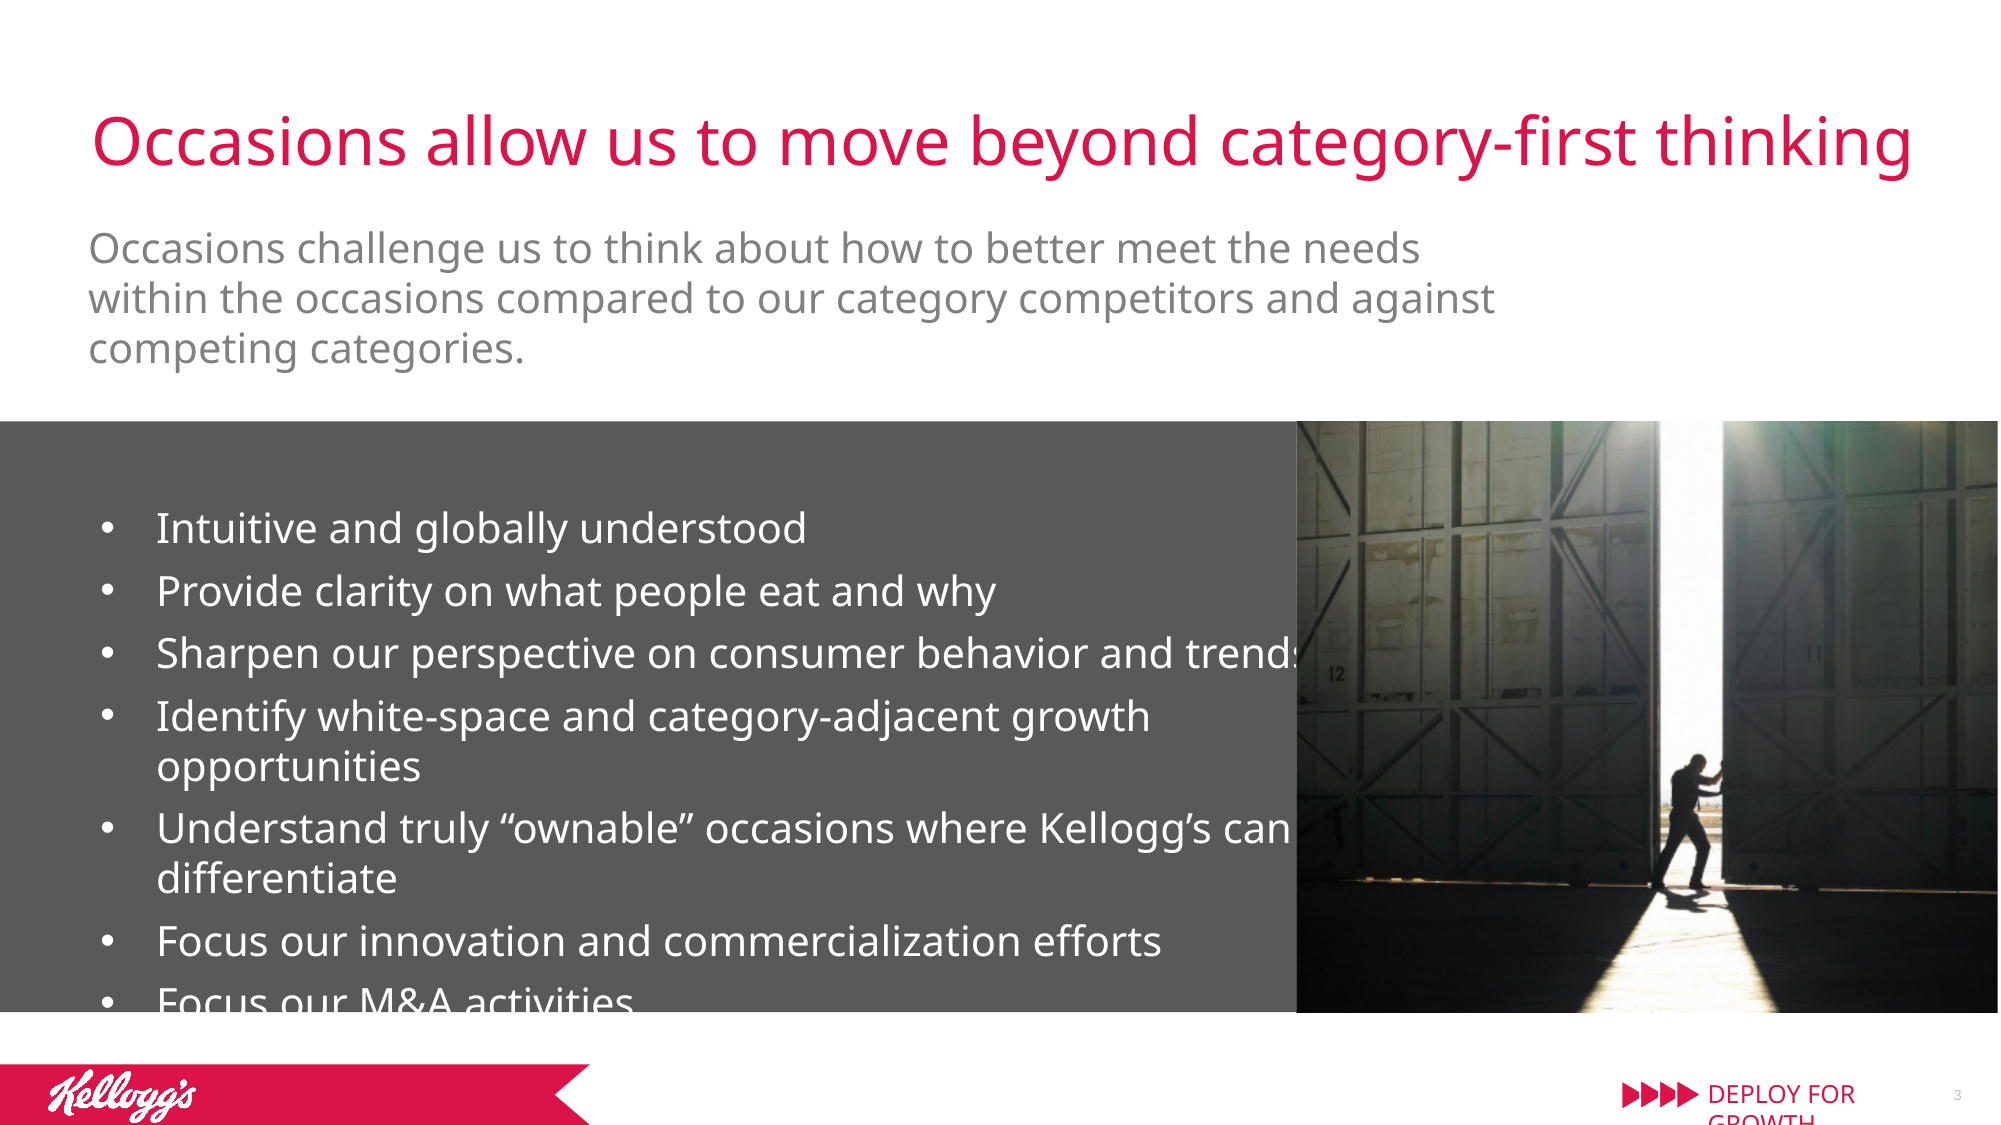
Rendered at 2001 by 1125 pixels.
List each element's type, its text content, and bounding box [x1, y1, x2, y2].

picture [1296, 421, 1998, 1013]
text_box Occasions challenge us to think about how to better meet the needs within the occasions compared to our category competitors and against competing categories. [76, 210, 1552, 384]
title Occasions allow us to move beyond category-first thinking [76, 19, 1977, 269]
text_box [0, 421, 1296, 1013]
text_box Intuitive and globally understood Provide clarity on what people eat and why Sharpen our perspective on consumer behavior and trends Identify white-space and category-adjacent growth opportunities Understand truly “ownable” occasions where Kellogg’s can differentiate Focus our innovation and commercialization efforts Focus our M&A activities [76, 490, 1431, 1040]
slide_number 3 [1921, 1071, 1994, 1117]
